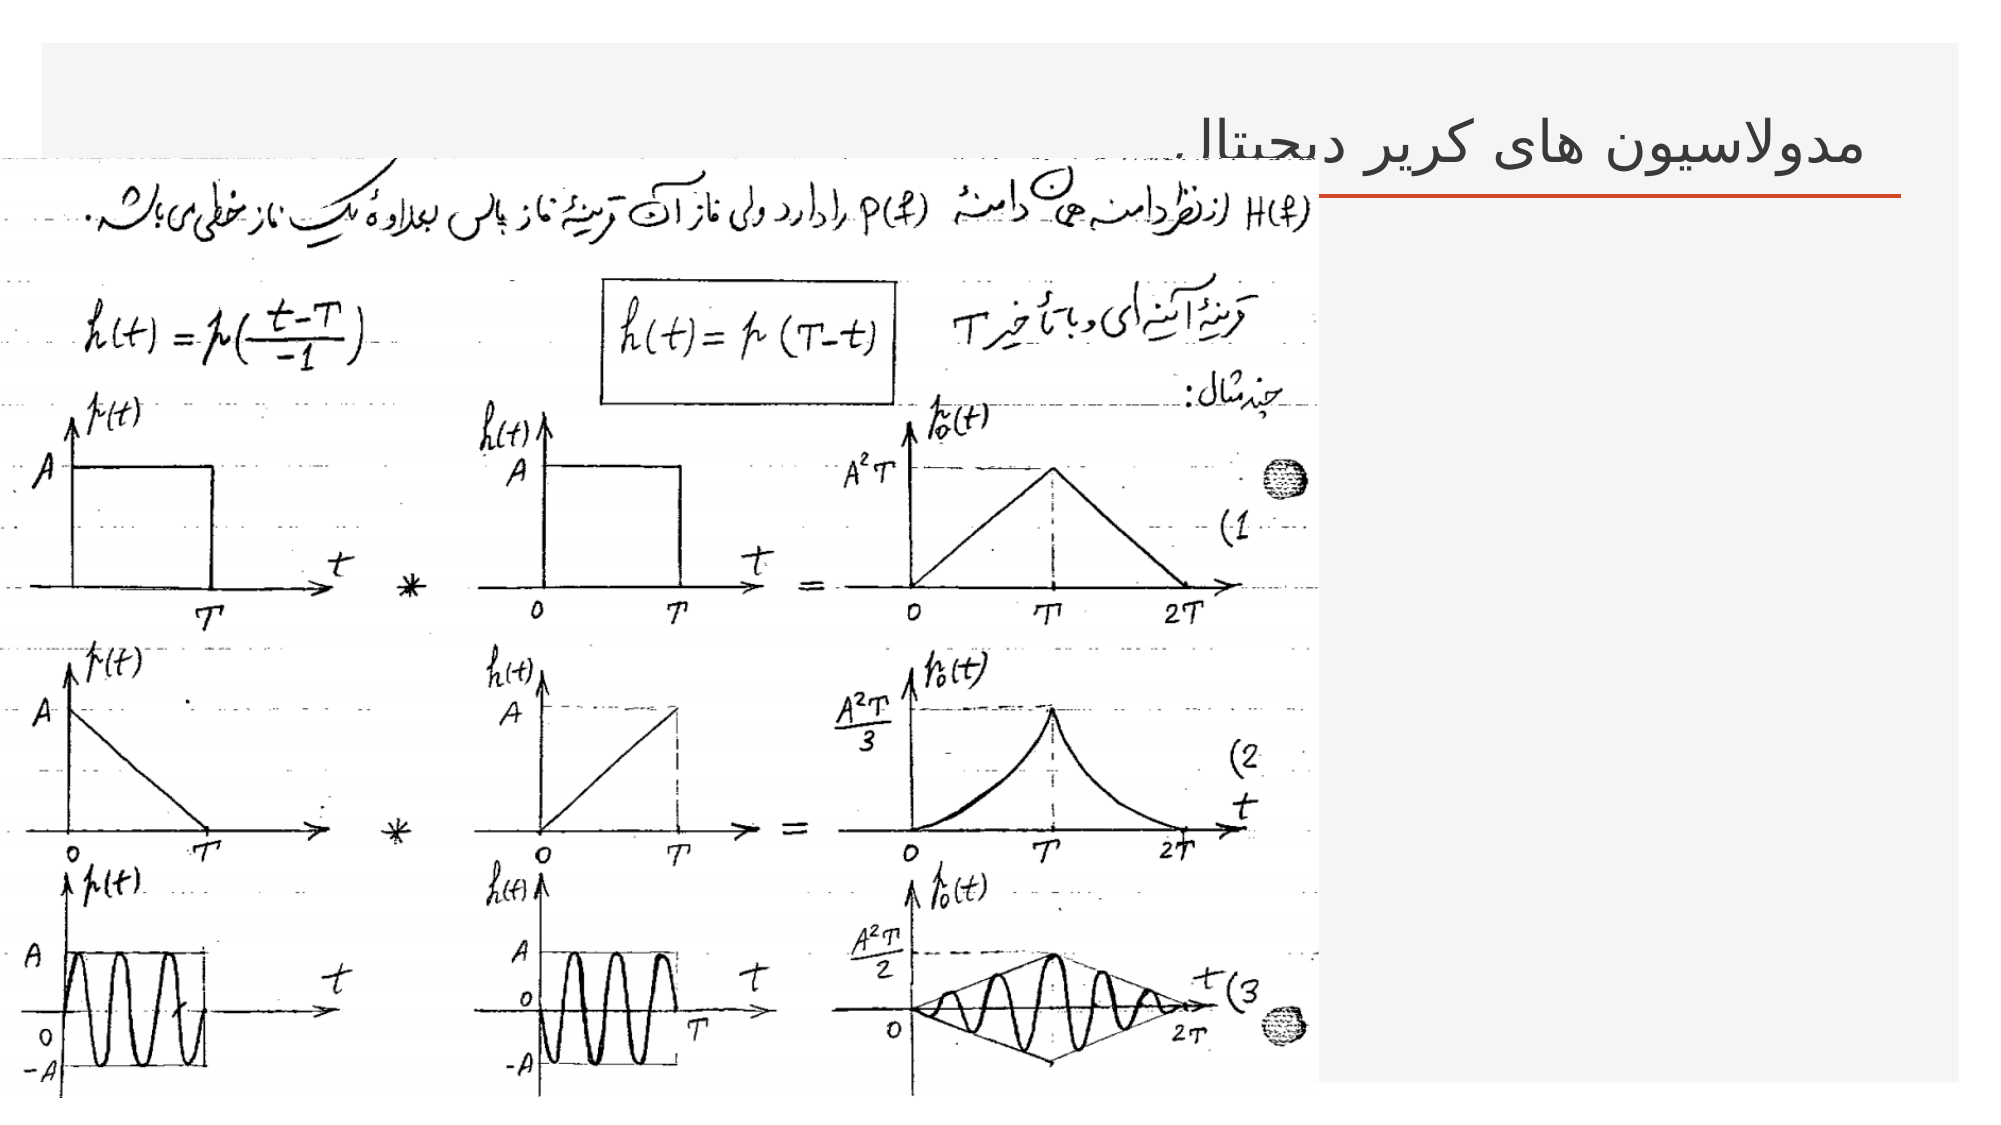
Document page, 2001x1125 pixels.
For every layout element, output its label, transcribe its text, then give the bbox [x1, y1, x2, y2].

picture [0, 158, 1319, 1098]
title مدولاسیون های کریر دیجیتال [754, 77, 1883, 182]
